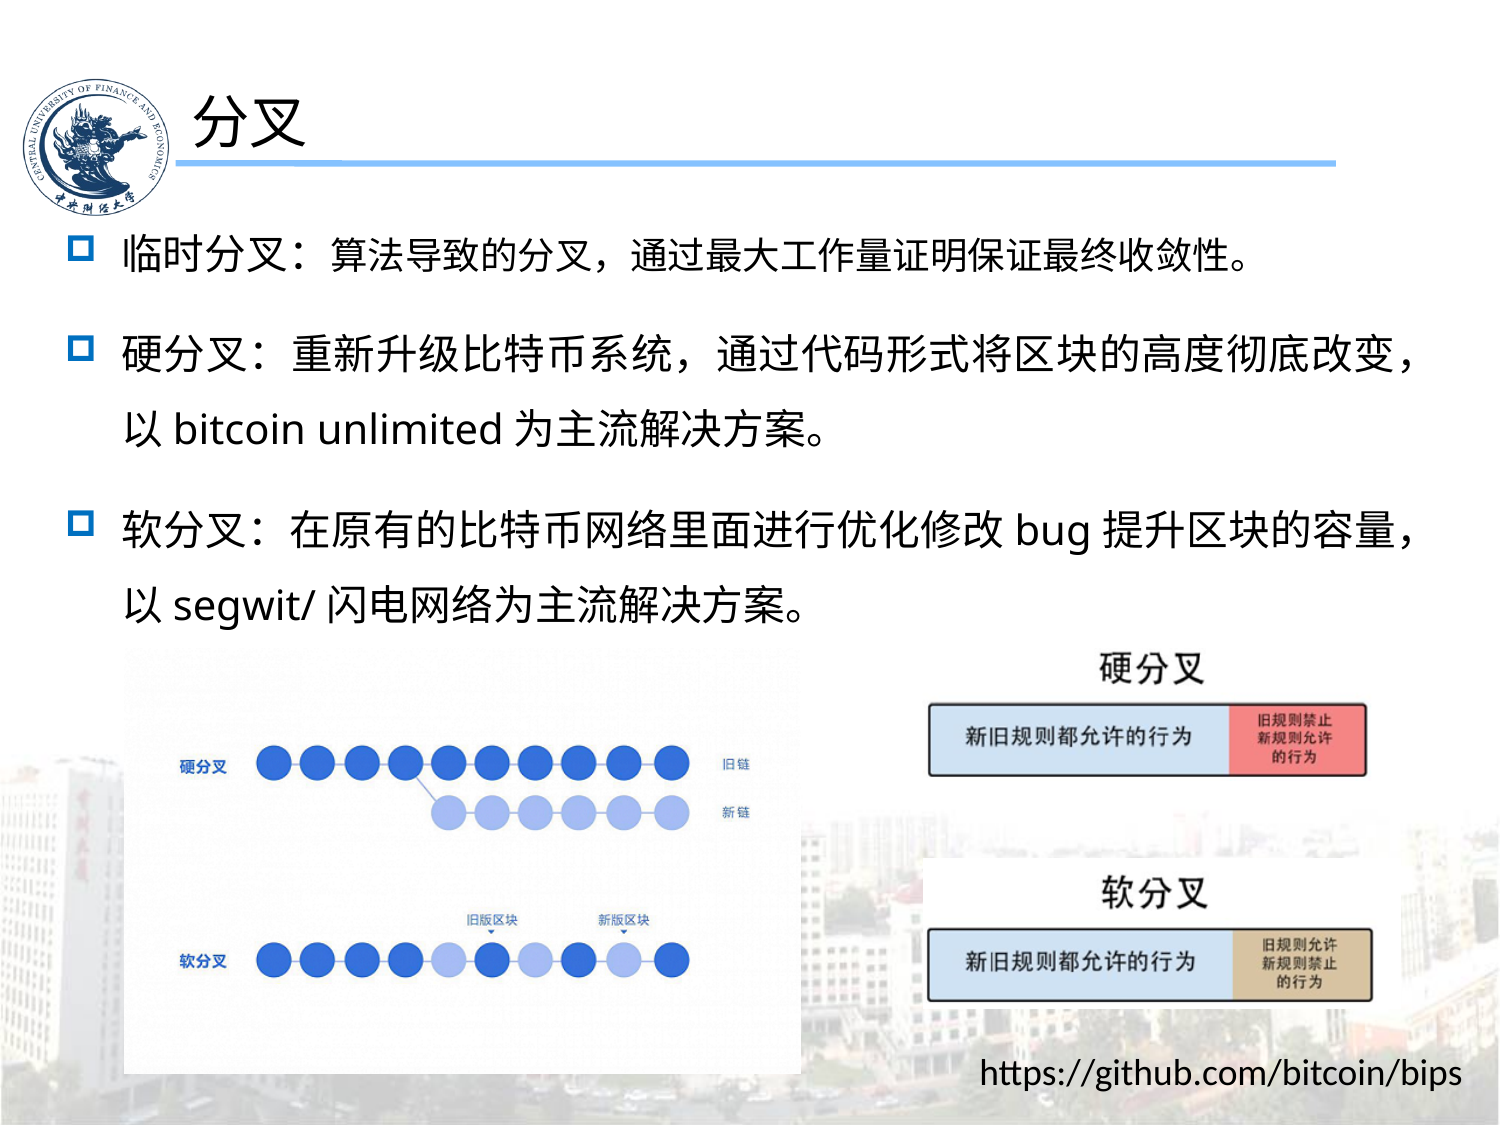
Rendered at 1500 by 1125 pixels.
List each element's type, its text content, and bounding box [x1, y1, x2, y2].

text_box 临时分叉：算法导致的分叉，通过最大工作量证明保证最终收敛性。 硬分叉：重新升级比特币系统，通过代码形式将区块的高度彻底改变，以bitcoin unlimited为主流解决方案。 软分叉：在原有的比特币网络里面进行优化修改bug提升区块的容量，以segwit/闪电网络为主流解决方案。 [49, 195, 1454, 673]
picture [0, 46, 200, 246]
text_box https://github.com/bitcoin/bips [964, 1040, 1478, 1101]
text_box 分叉 [176, 78, 323, 163]
picture [0, 648, 1500, 1125]
